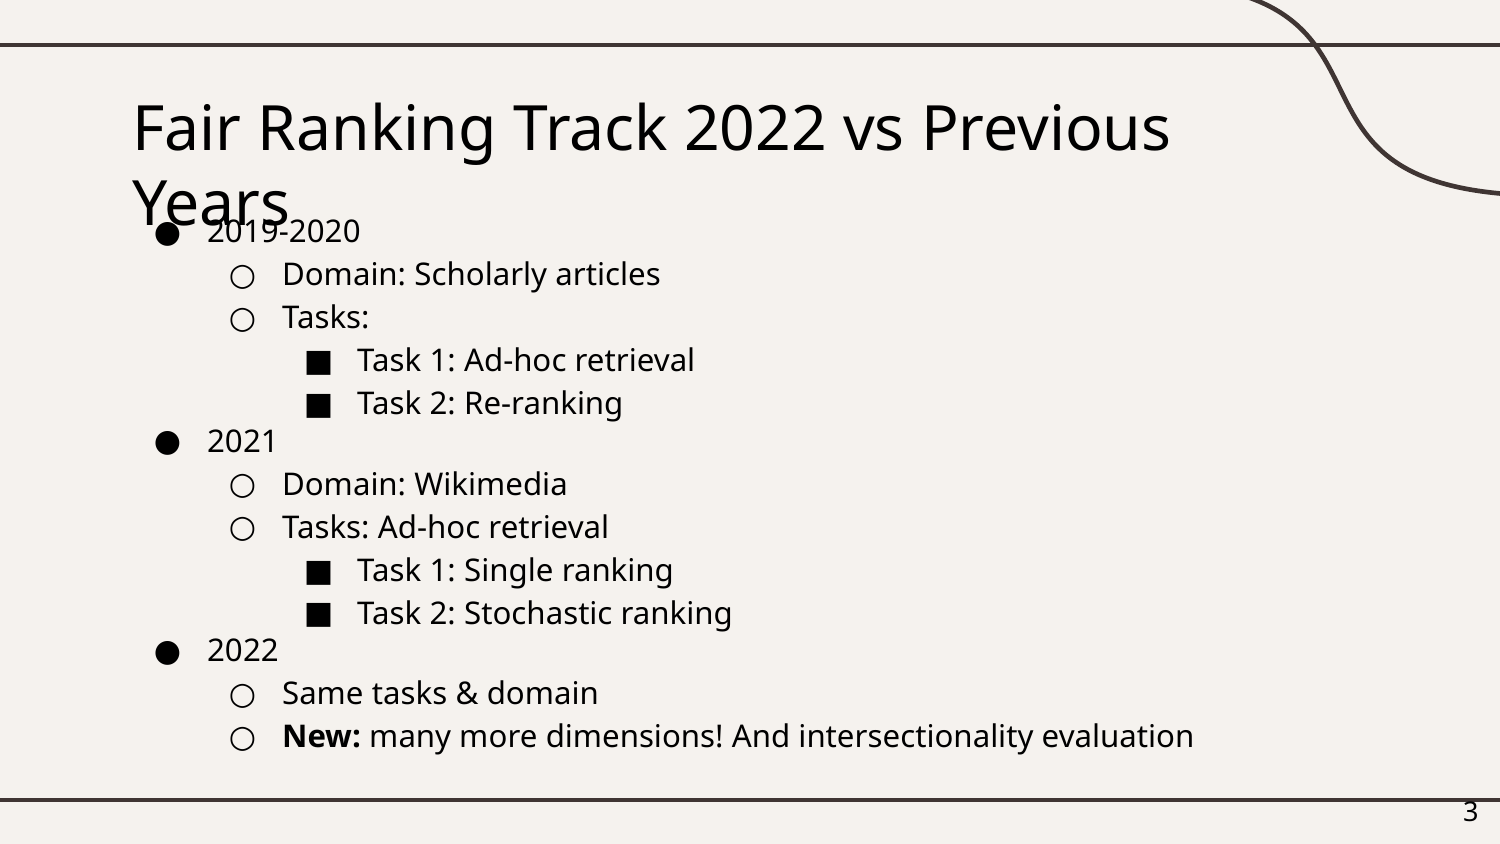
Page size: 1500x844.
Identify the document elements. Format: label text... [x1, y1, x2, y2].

title Fair Ranking Track 2022 vs Previous Years [116, 72, 1359, 167]
slide_number ‹#› [1403, 779, 1494, 844]
list 2019-2020 Domain: Scholarly articles Tasks: Task 1: Ad-hoc retrieval Task 2: Re-ranking 2021 Domain: Wikimedia Tasks: Ad-hoc retrieval Task 1: Single ranking Task 2: Stochastic ranking 2022 Same tasks & domain New: many more dimensions! And intersectionality evaluation [116, 196, 1383, 737]
